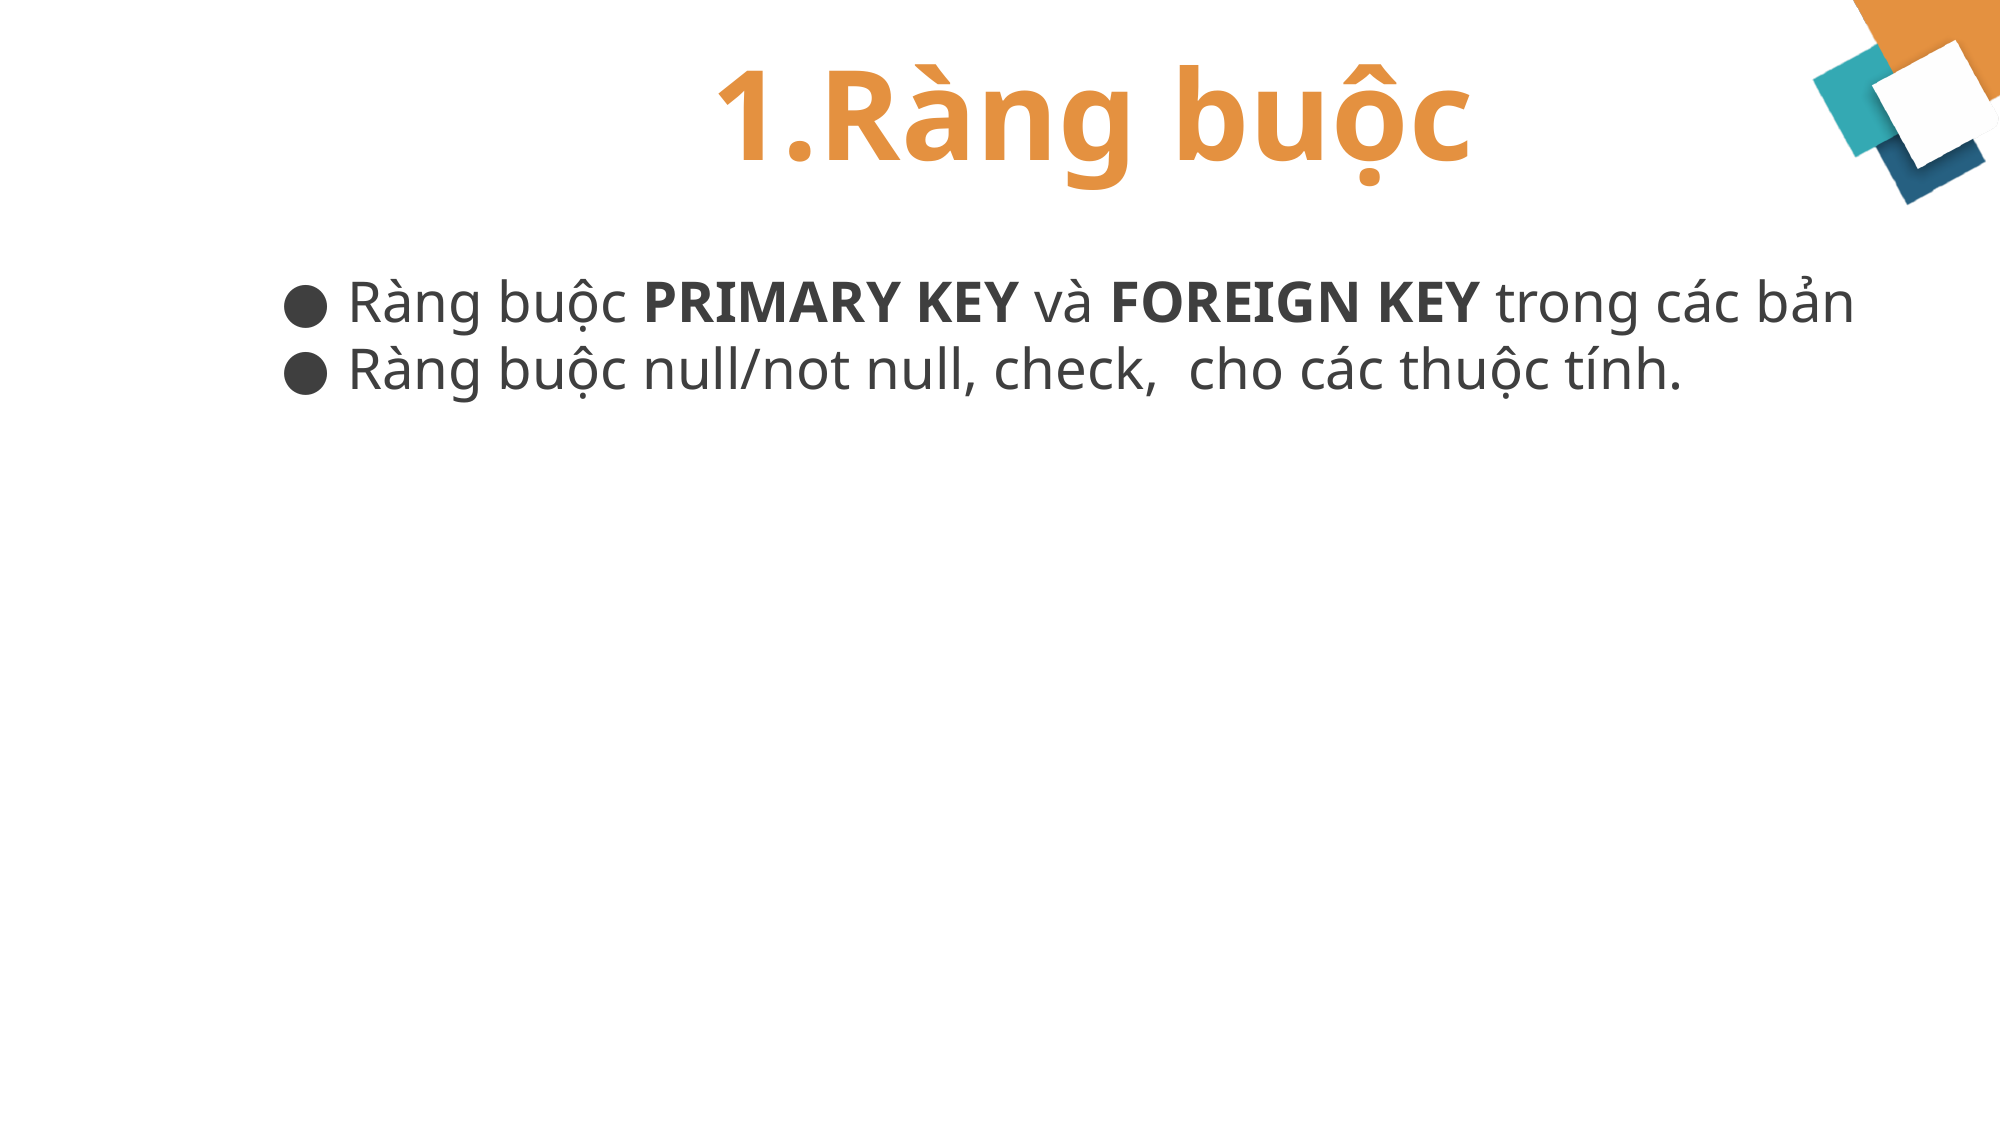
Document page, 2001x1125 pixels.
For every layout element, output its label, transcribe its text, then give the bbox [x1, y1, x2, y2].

picture [1705, 0, 2000, 275]
title 1.Ràng buộc [257, 45, 1850, 233]
text_box Ràng buộc PRIMARY KEY và FOREIGN KEY trong các bản Ràng buộc null/not null, check, cho các thuộc tính. [257, 258, 1886, 469]
